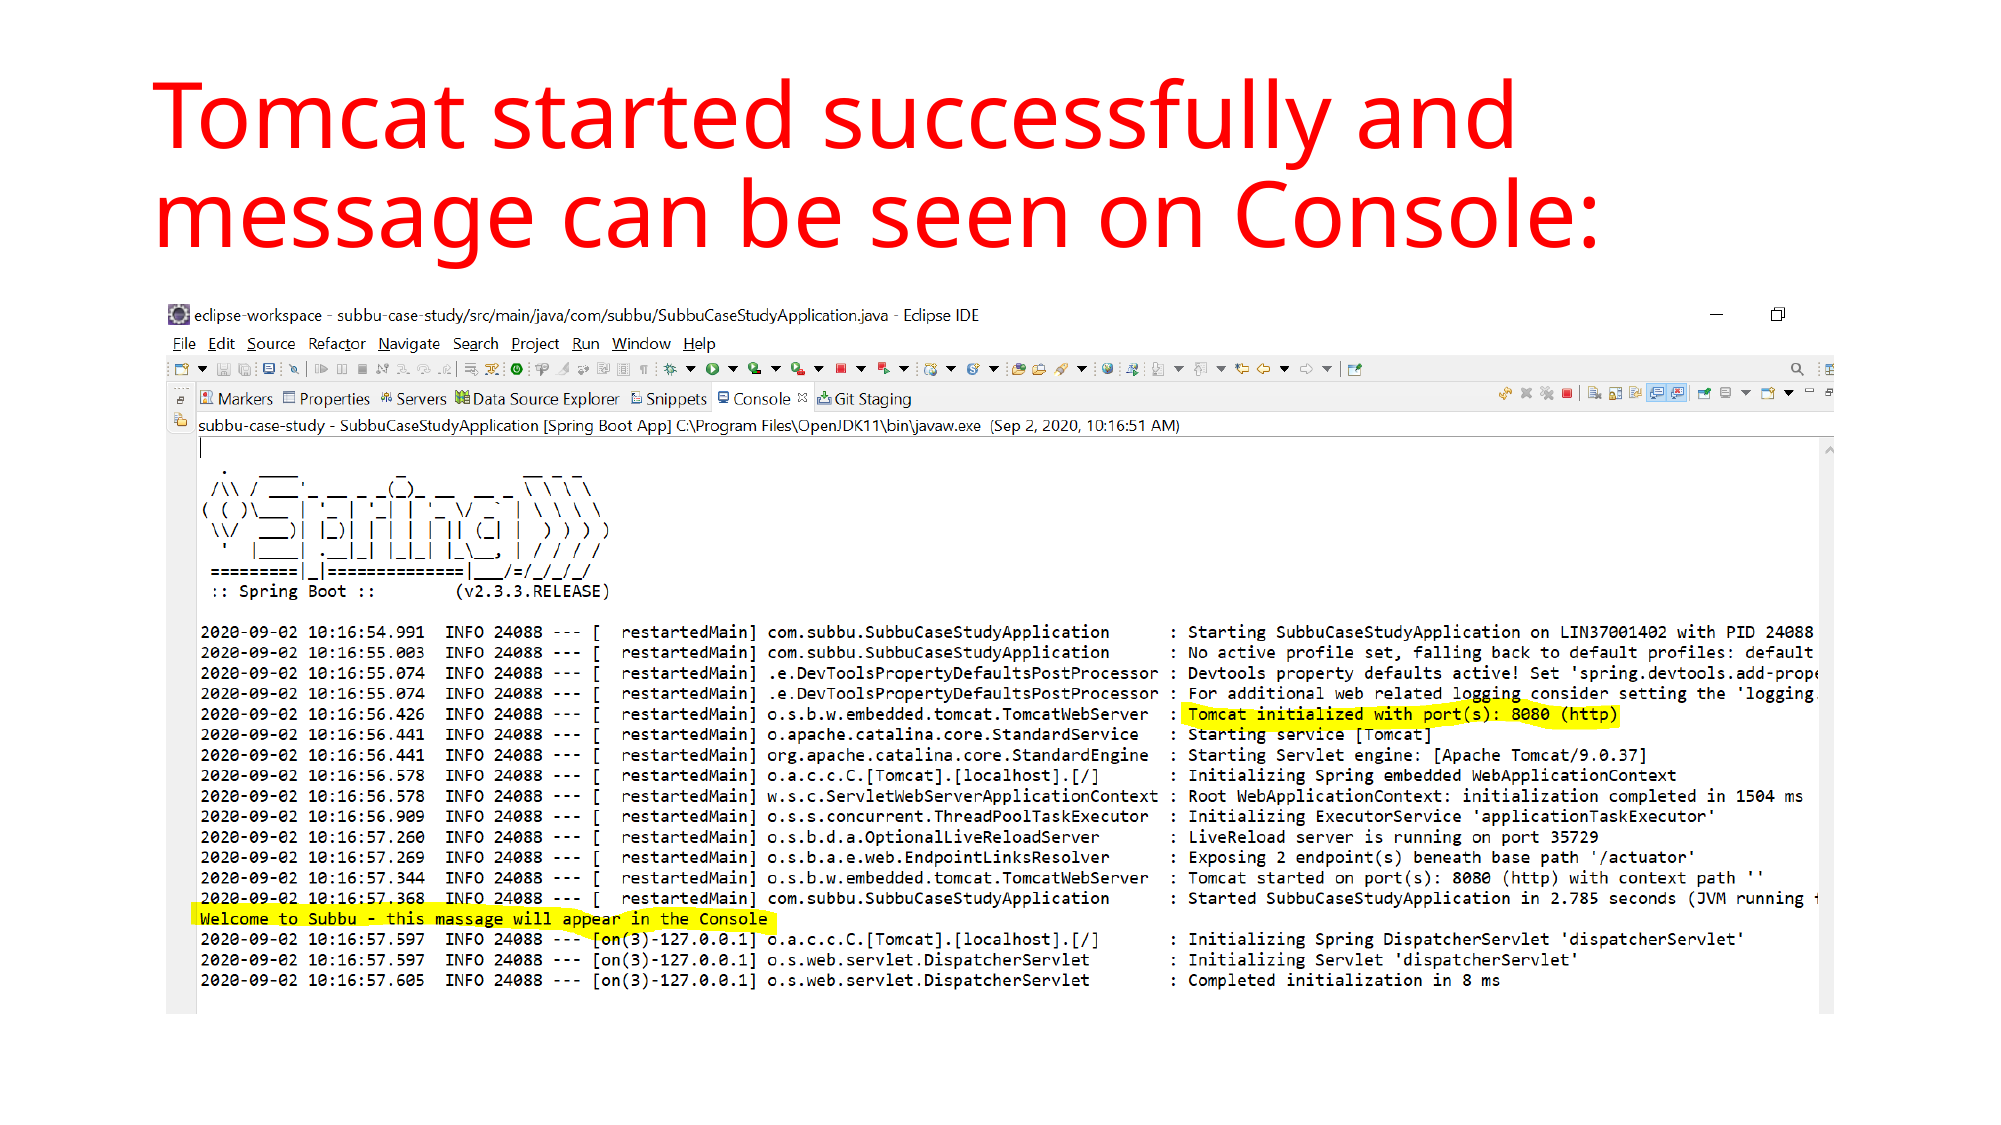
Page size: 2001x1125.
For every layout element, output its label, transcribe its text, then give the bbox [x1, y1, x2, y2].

title Tomcat started successfully and message can be seen on Console: [137, 59, 1863, 278]
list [166, 299, 1834, 1014]
